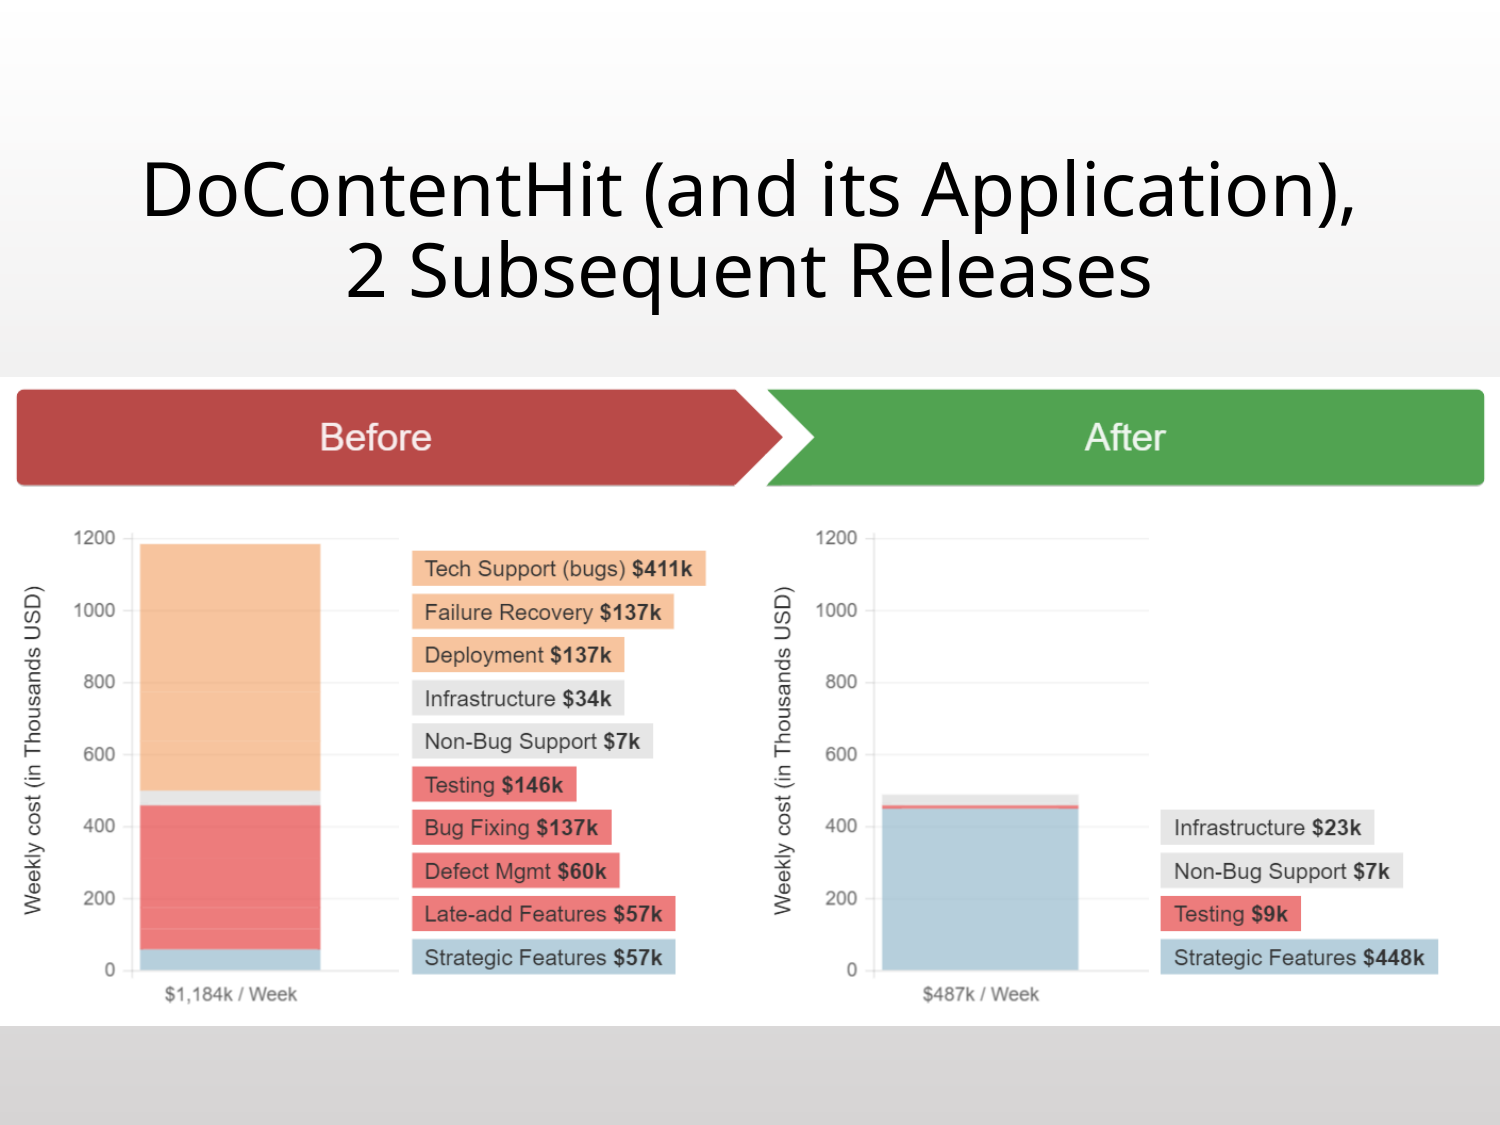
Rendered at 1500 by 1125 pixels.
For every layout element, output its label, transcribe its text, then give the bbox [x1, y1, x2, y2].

title DoContentHit (and its Application), 2 Subsequent Releases [112, 101, 1388, 364]
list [0, 377, 1500, 1026]
